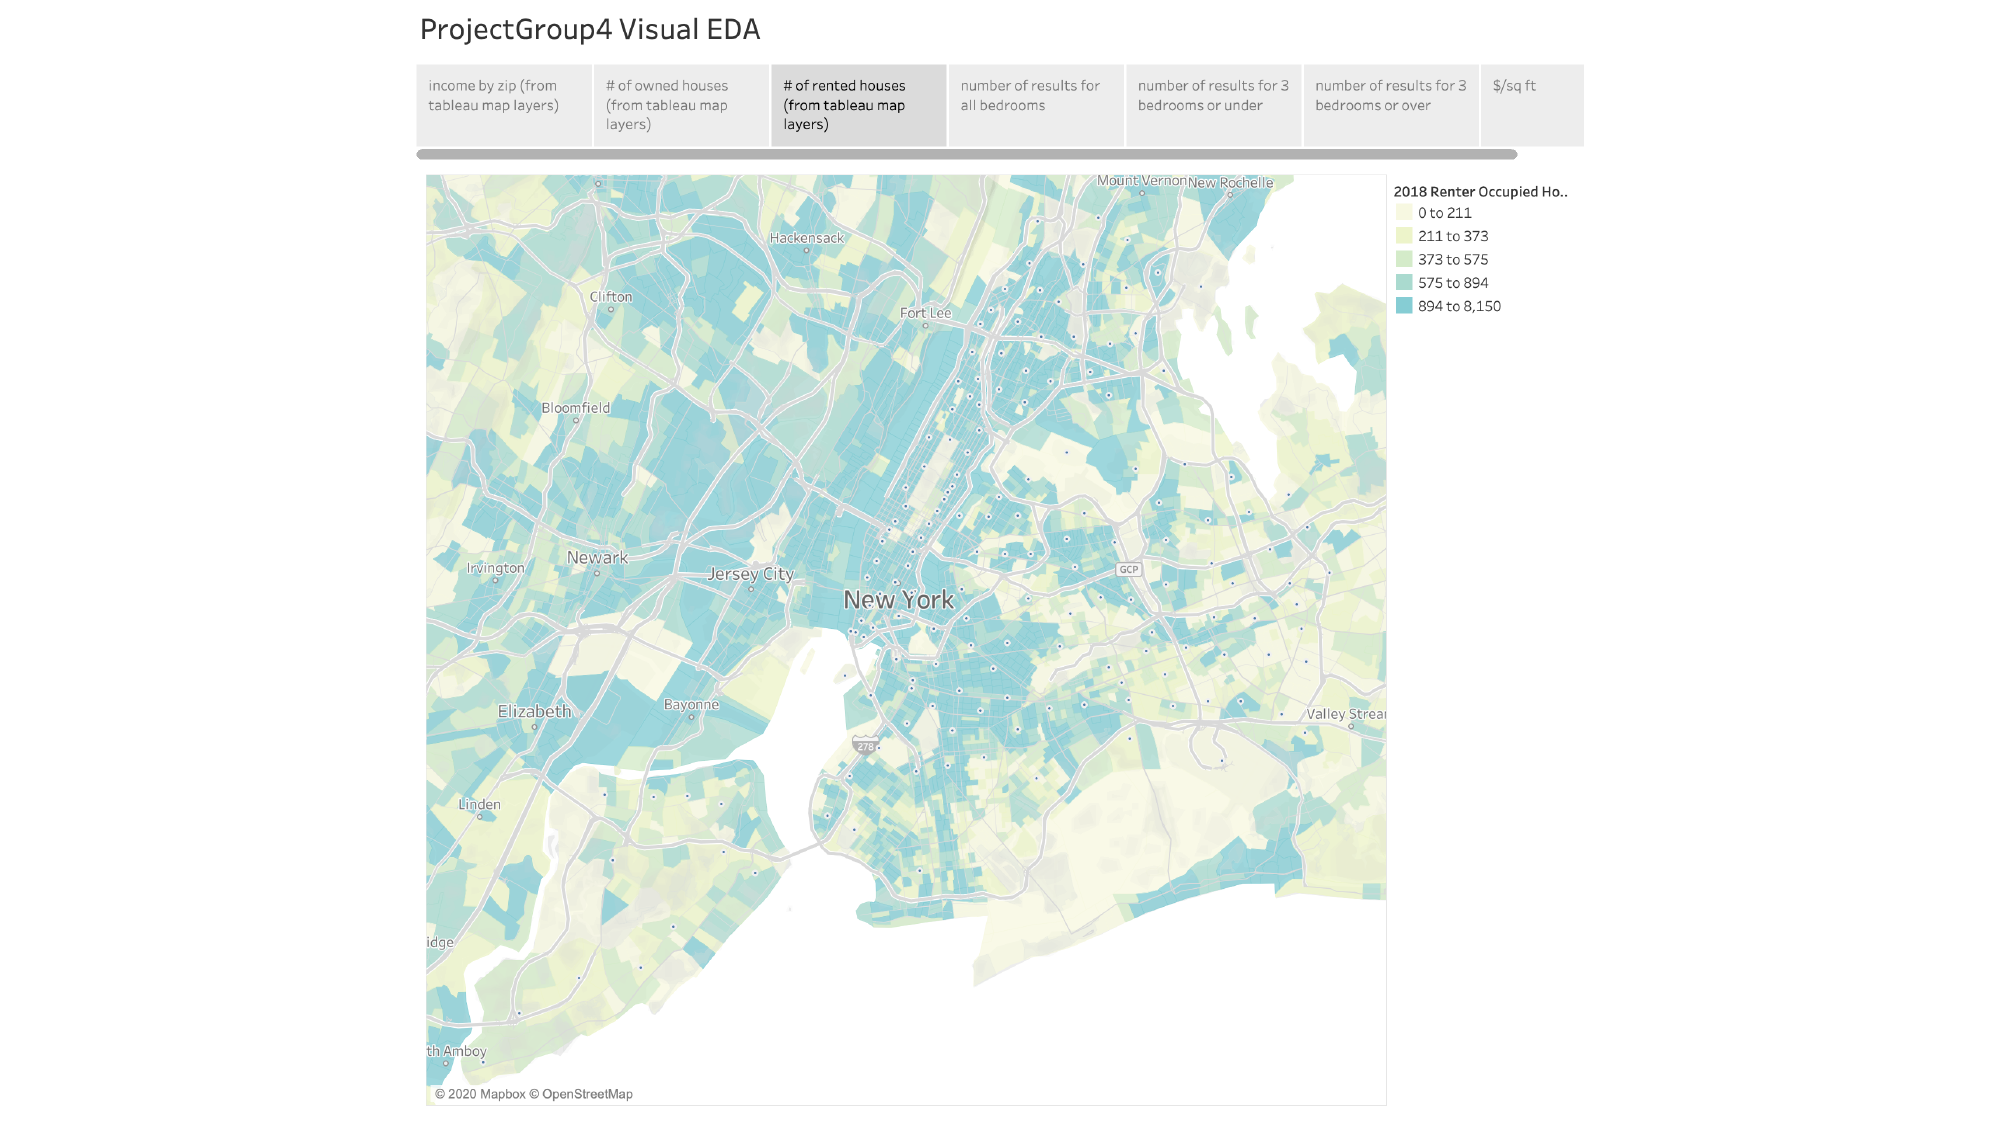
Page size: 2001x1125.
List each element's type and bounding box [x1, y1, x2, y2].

picture [407, 0, 1593, 1125]
